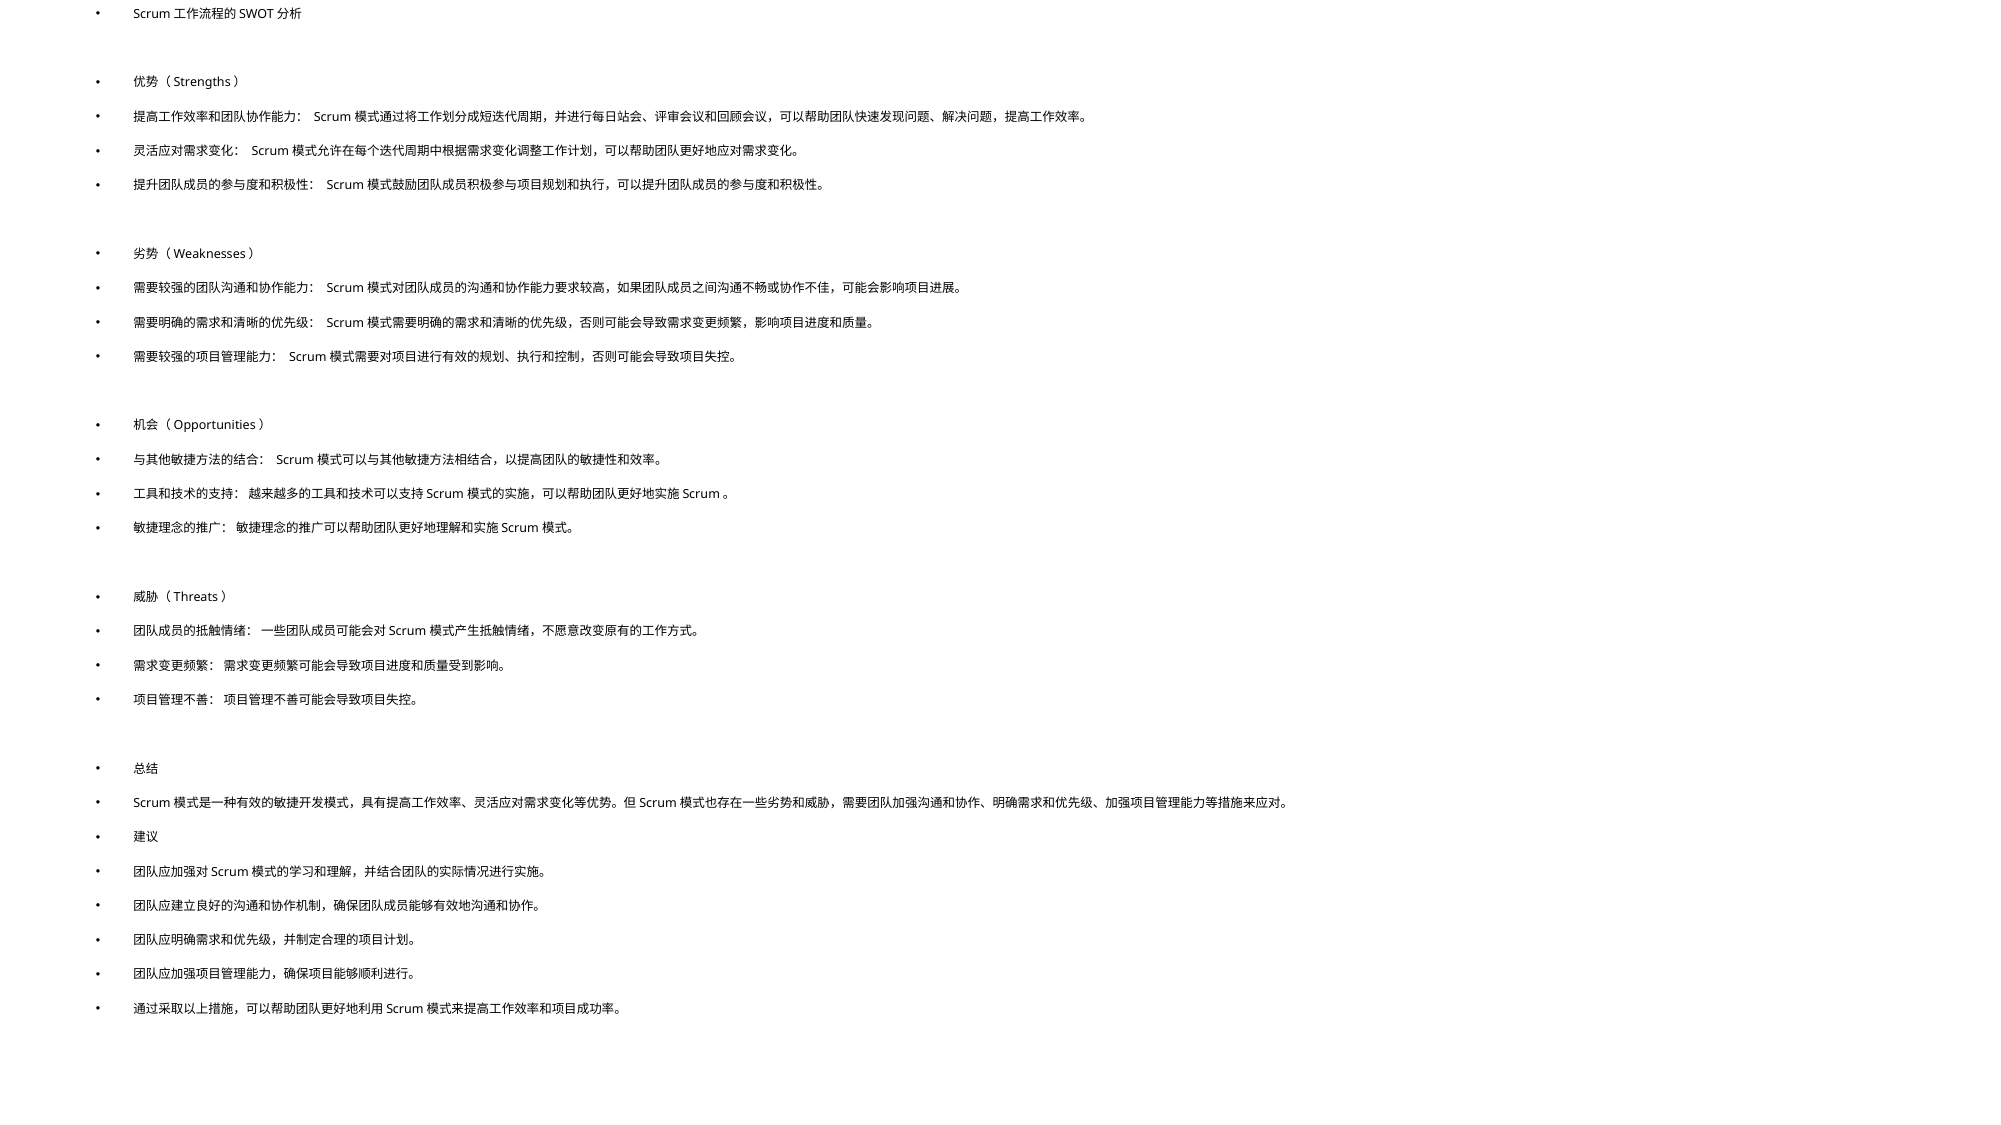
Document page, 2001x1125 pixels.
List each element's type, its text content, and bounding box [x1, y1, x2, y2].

list Scrum工作流程的SWOT分析 优势（Strengths） 提高工作效率和团队协作能力： Scrum模式通过将工作划分成短迭代周期，并进行每日站会、评审会议和回顾会议，可以帮助团队快速发现问题、解决问题，提高工作效率。 灵活应对需求变化： Scrum模式允许在每个迭代周期中根据需求变化调整工作计划，可以帮助团队更好地应对需求变化。 提升团队成员的参与度和积极性： Scrum模式鼓励团队成员积极参与项目规划和执行，可以提升团队成员的参与度和积极性。 劣势（Weaknesses） 需要较强的团队沟通和协作能力： Scrum模式对团队成员的沟通和协作能力要求较高，如果团队成员之间沟通不畅或协作不佳，可能会影响项目进展。 需要明确的需求和清晰的优先级： Scrum模式需要明确的需求和清晰的优先级，否则可能会导致需求变更频繁，影响项目进度和质量。 需要较强的项目管理能力： Scrum模式需要对项目进行有效的规划、执行和控制，否则可能会导致项目失控。 机会（Opportunities） 与其他敏捷方法的结合： Scrum模式可以与其他敏捷方法相结合，以提高团队的敏捷性和效率。 工具和技术的支持： 越来越多的工具和技术可以支持Scrum模式的实施，可以帮助团队更好地实施Scrum。 敏捷理念的推广： 敏捷理念的推广可以帮助团队更好地理解和实施Scrum模式。 威胁（Threats） 团队成员的抵触情绪： 一些团队成员可能会对Scrum模式产生抵触情绪，不愿意改变原有的工作方式。 需求变更频繁： 需求变更频繁可能会导致项目进度和质量受到影响。 项目管理不善： 项目管理不善可能会导致项目失控。 总结 Scrum模式是一种有效的敏捷开发模式，具有提高工作效率、灵活应对需求变化等优势。但Scrum模式也存在一些劣势和威胁，需要团队加强沟通和协作、明确需求和优先级、加强项目管理能力等措施来应对。 建议 团队应加强对Scrum模式的学习和理解，并结合团队的实际情况进行实施。 团队应建立良好的沟通和协作机制，确保团队成员能够有效地沟通和协作。 团队应明确需求和优先级，并制定合理的项目计划。 团队应加强项目管理能力，确保项目能够顺利进行。 通过采取以上措施，可以帮助团队更好地利用Scrum模式来提高工作效率和项目成功率。 [80, 0, 1806, 714]
